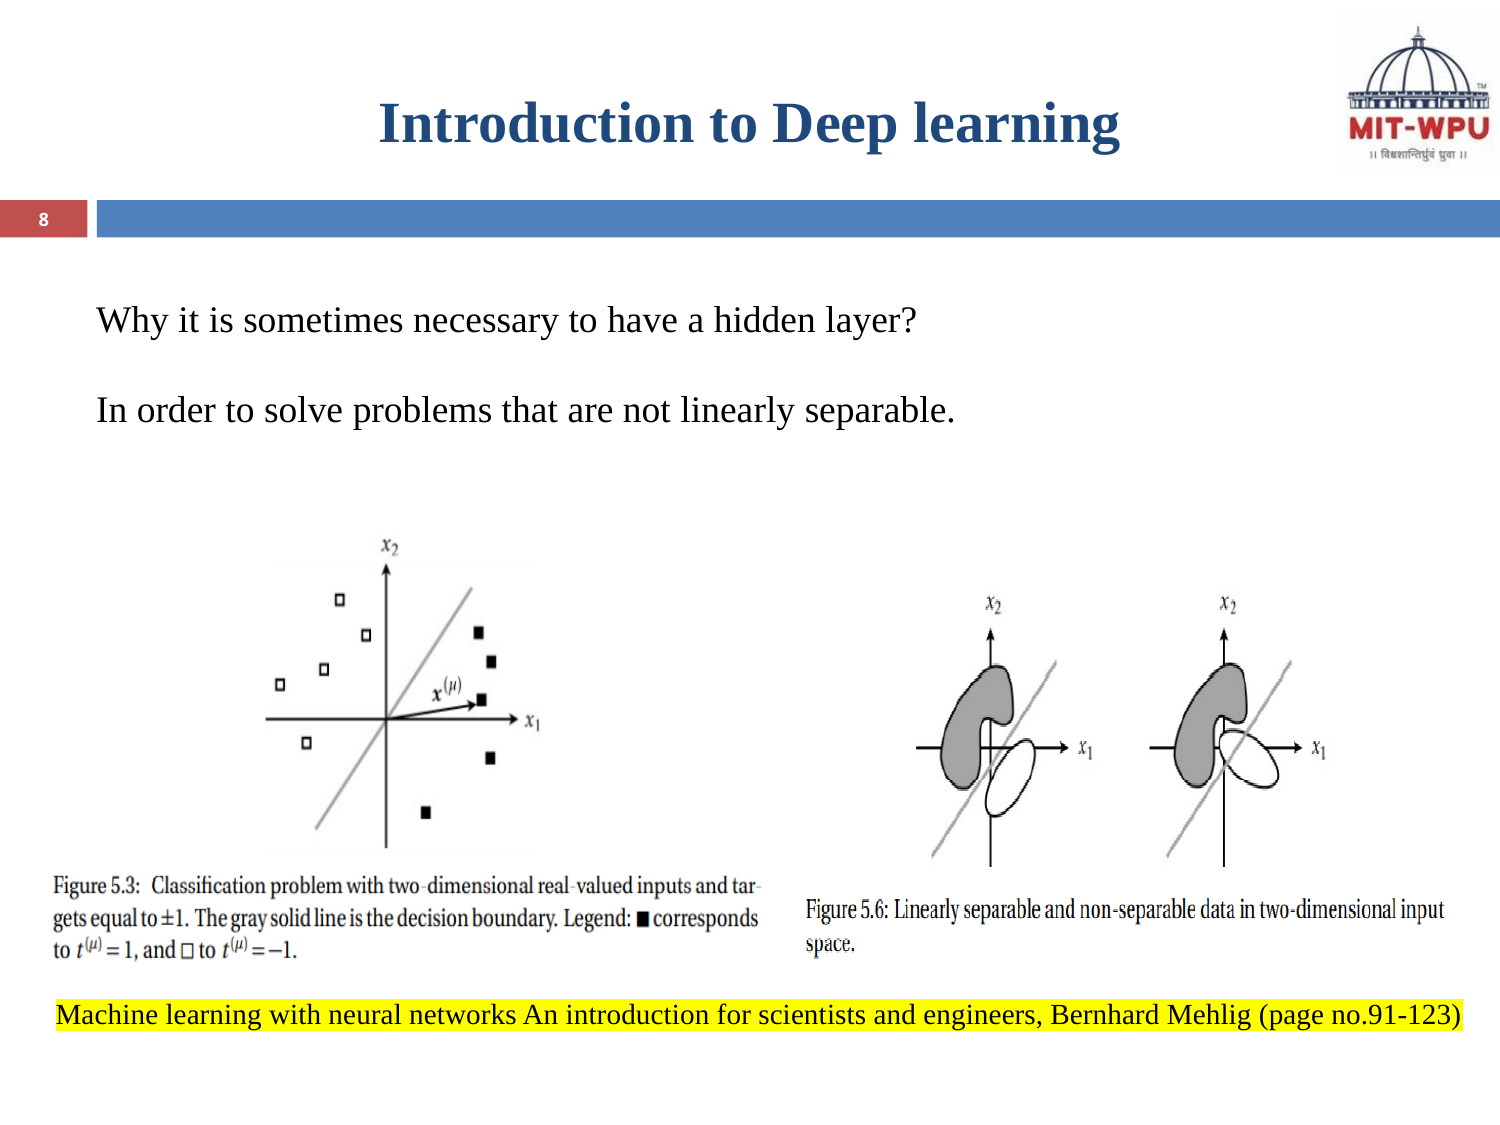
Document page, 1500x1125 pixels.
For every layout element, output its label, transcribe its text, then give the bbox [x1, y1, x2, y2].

title Introduction to Deep learning [81, 37, 1419, 200]
text_box Why it is sometimes necessary to have a hidden layer? In order to solve problems that are not linearly separable. [81, 287, 1438, 483]
slide_number 8 [0, 200, 88, 241]
picture [1337, 12, 1500, 175]
picture [24, 516, 1470, 989]
text_box Machine learning with neural networks An introduction for scientists and engineers, Bernhard Mehlig (page no.91-123) [40, 987, 1478, 1038]
